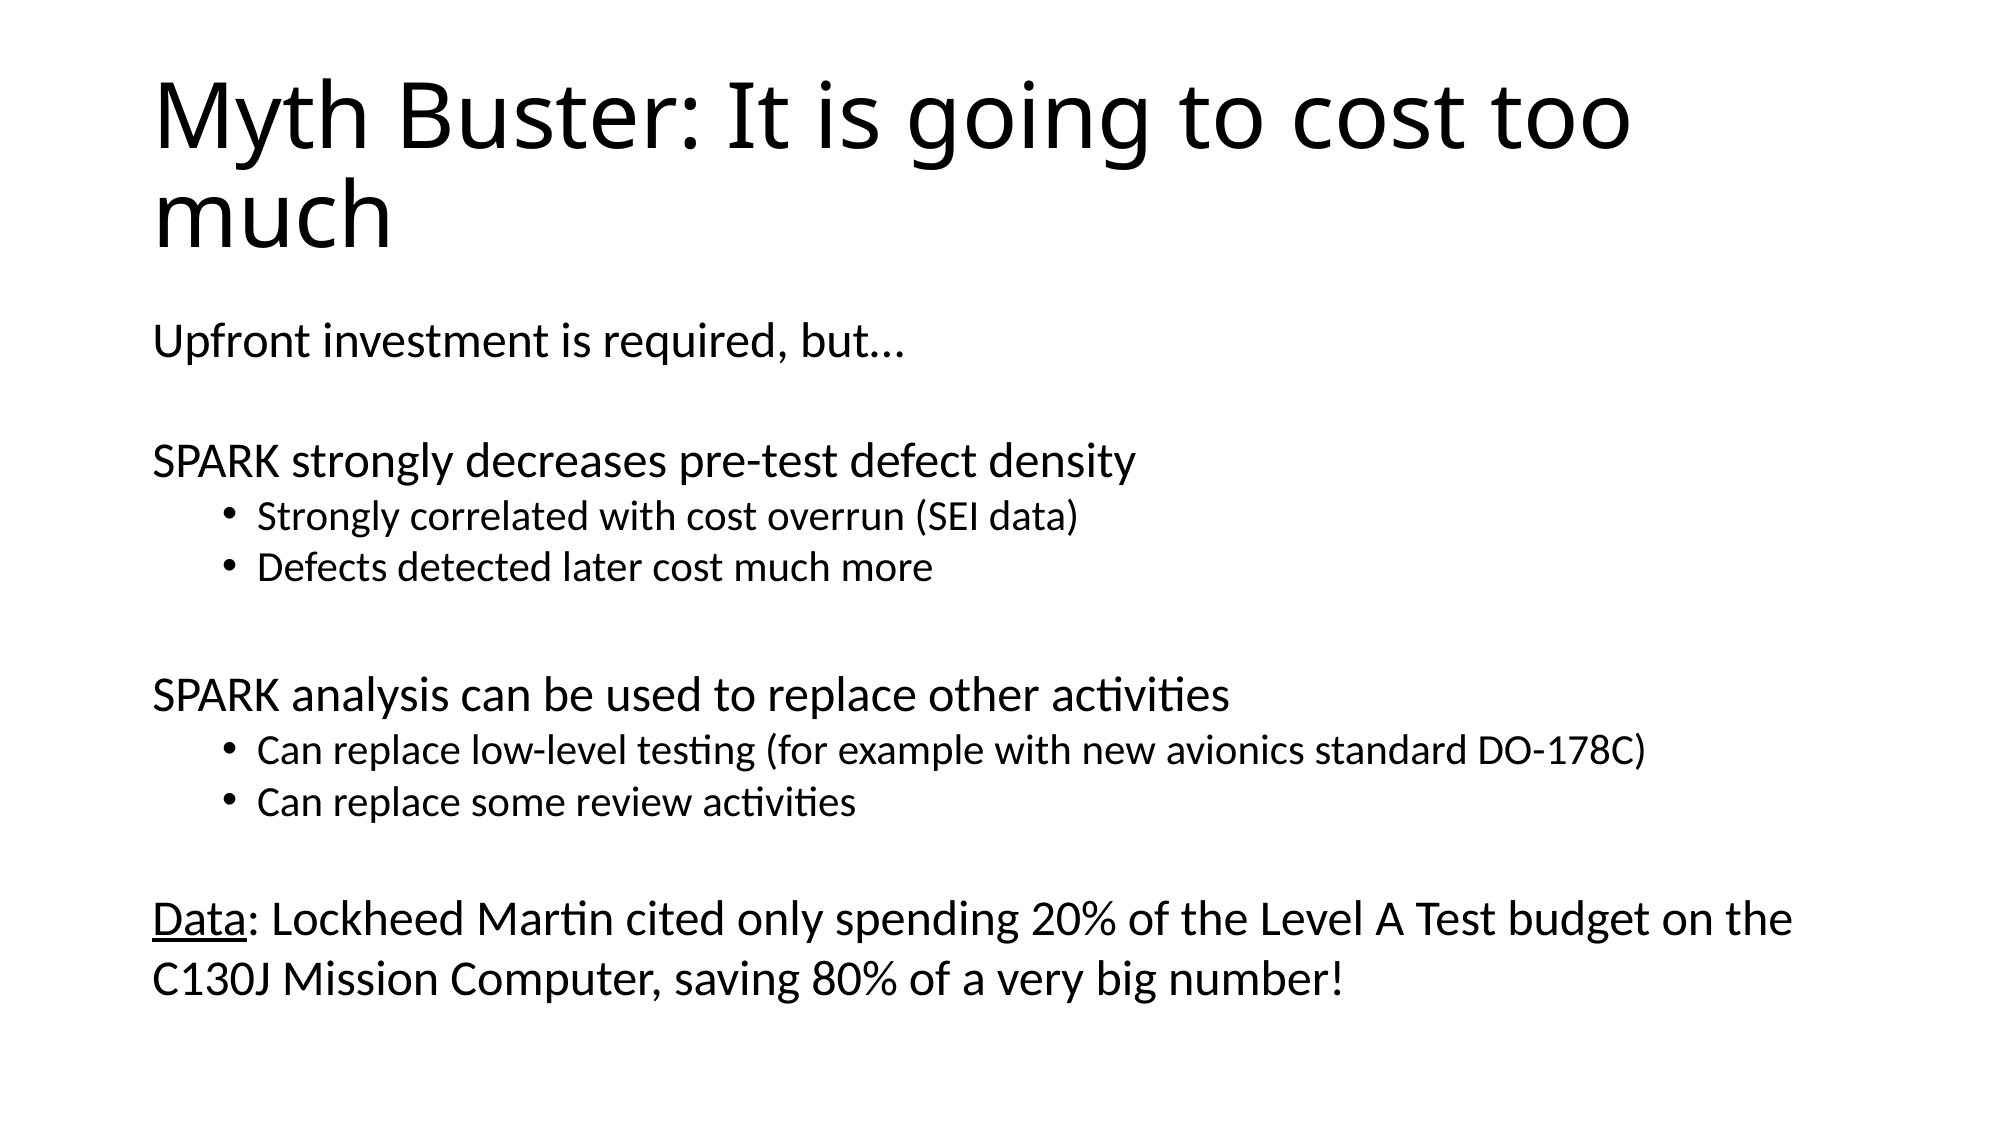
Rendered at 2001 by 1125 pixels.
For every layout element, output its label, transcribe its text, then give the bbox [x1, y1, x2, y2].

list Upfront investment is required, but… SPARK strongly decreases pre-test defect density Strongly correlated with cost overrun (SEI data) Defects detected later cost much more SPARK analysis can be used to replace other activities Can replace low-level testing (for example with new avionics standard DO-178C) Can replace some review activities Data: Lockheed Martin cited only spending 20% of the Level A Test budget on the C130J Mission Computer, saving 80% of a very big number! [137, 299, 1863, 1014]
title Myth Buster: It is going to cost too much [137, 59, 1863, 278]
